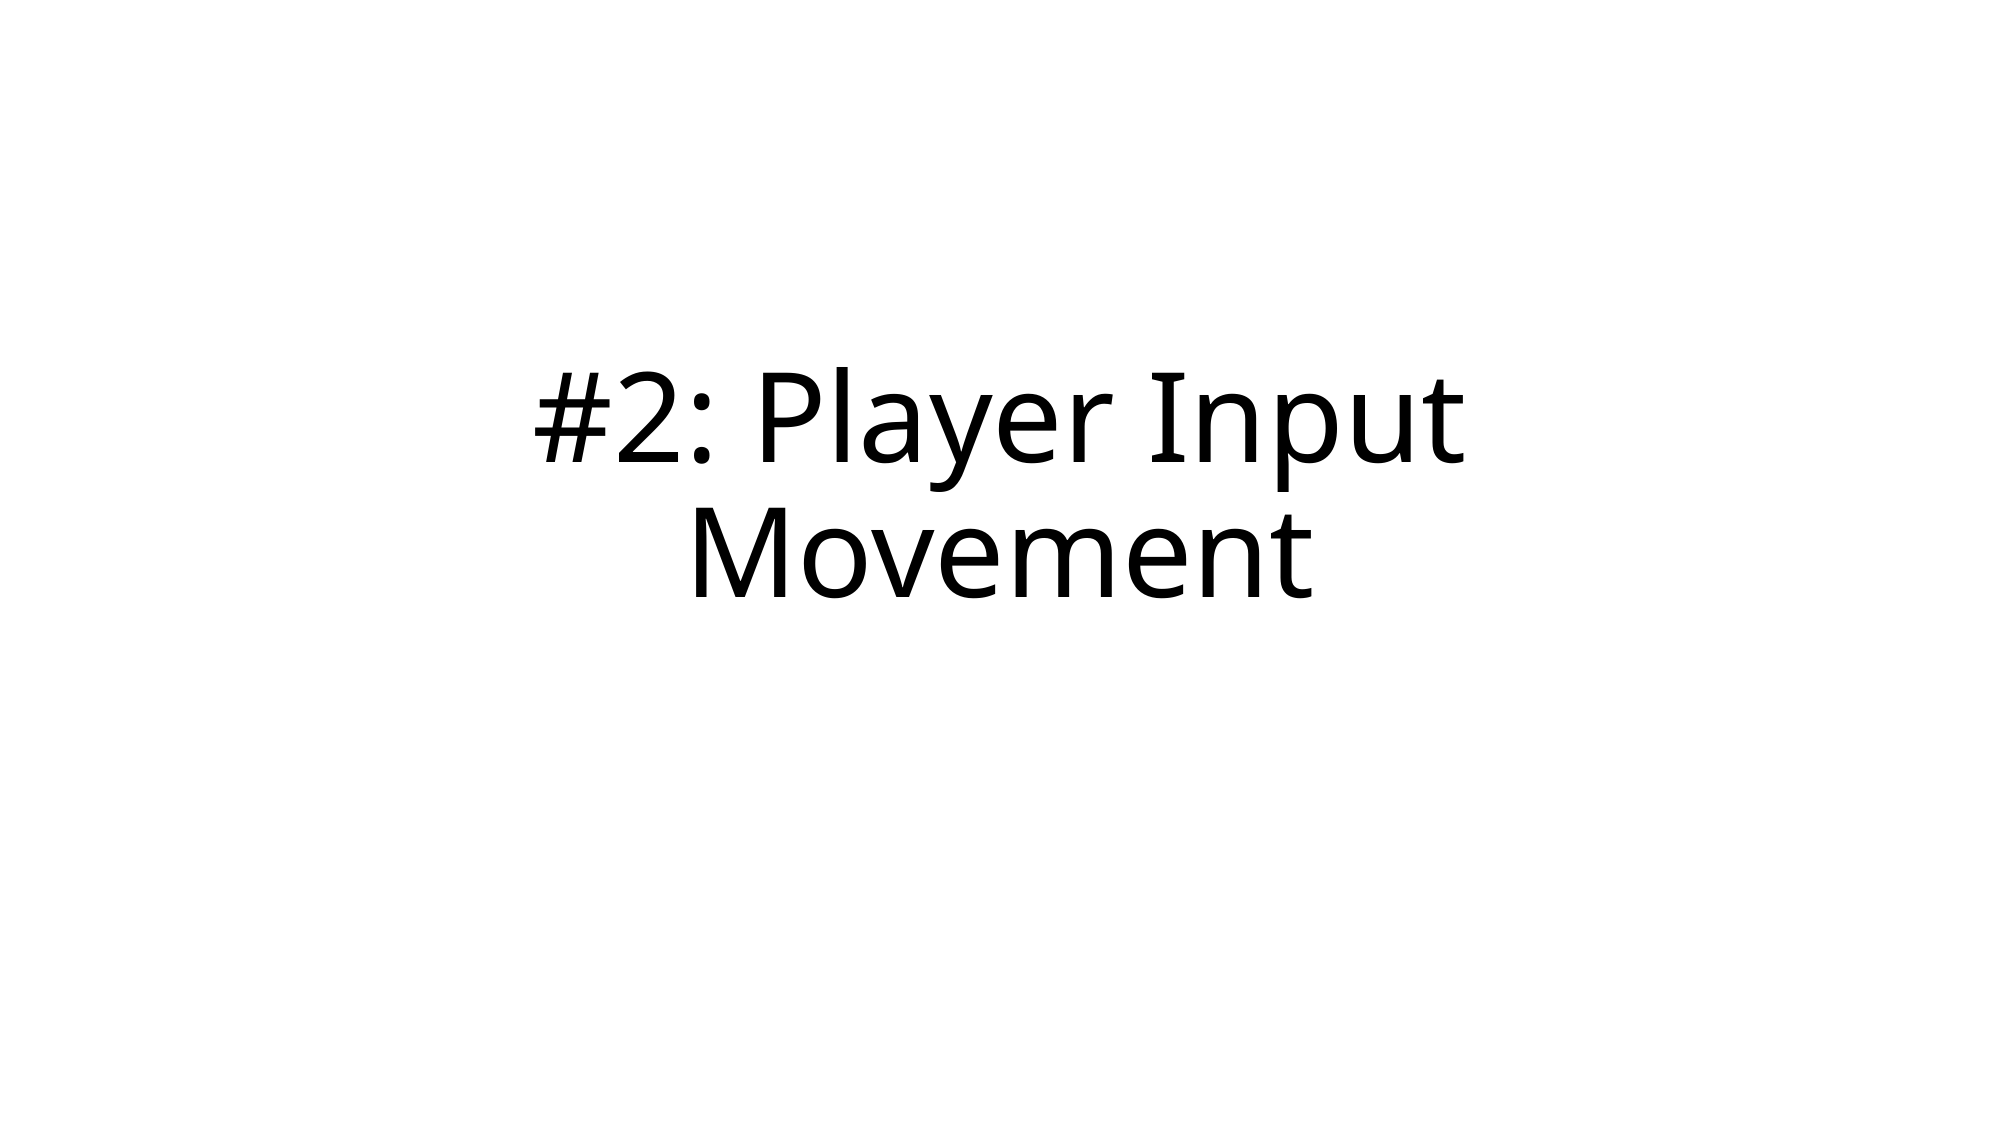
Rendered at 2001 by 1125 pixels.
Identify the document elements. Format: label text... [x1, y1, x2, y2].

title #2: Player Input Movement [249, 240, 1750, 633]
